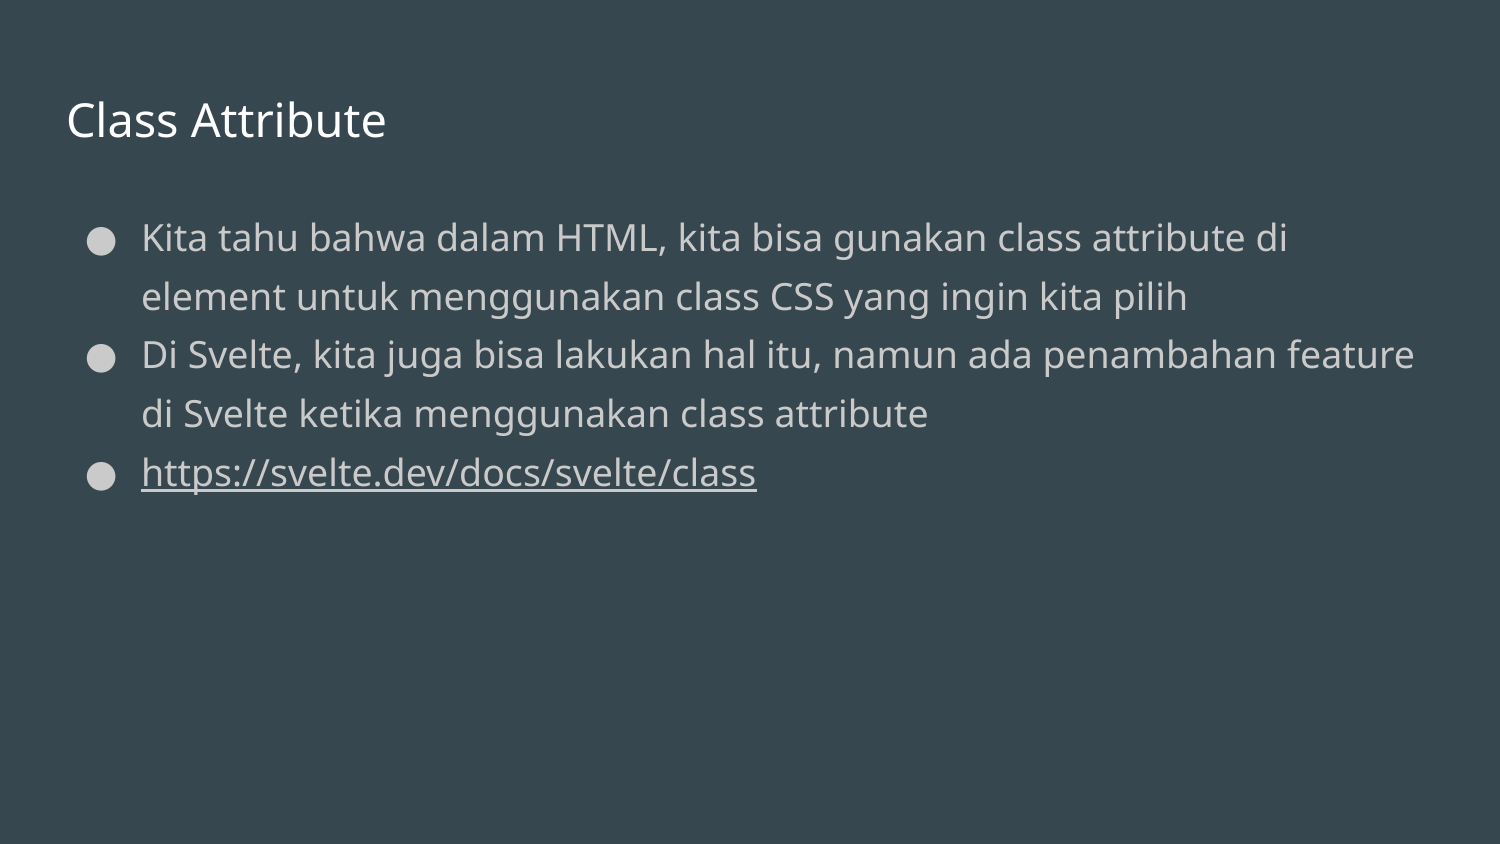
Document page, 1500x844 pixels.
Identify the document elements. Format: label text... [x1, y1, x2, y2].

title Class Attribute [51, 72, 1449, 167]
list Kita tahu bahwa dalam HTML, kita bisa gunakan class attribute di element untuk menggunakan class CSS yang ingin kita pilih Di Svelte, kita juga bisa lakukan hal itu, namun ada penambahan feature di Svelte ketika menggunakan class attribute https://svelte.dev/docs/svelte/class [51, 189, 1449, 750]
